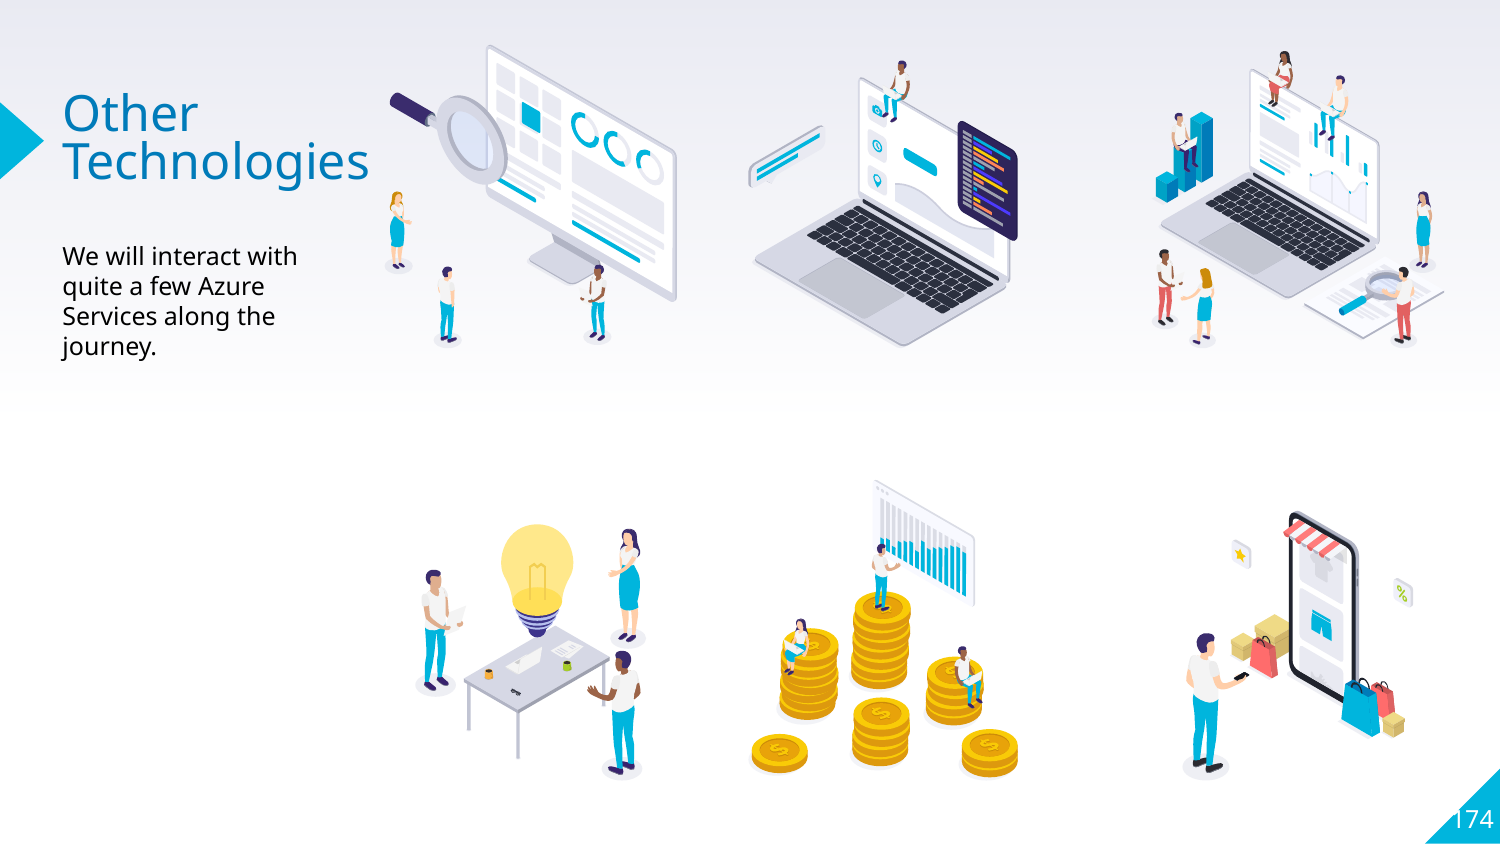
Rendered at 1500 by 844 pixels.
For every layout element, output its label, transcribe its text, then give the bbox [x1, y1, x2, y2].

slide_number 174 [1418, 760, 1494, 838]
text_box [748, 60, 1018, 349]
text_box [414, 524, 647, 781]
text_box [1151, 50, 1445, 349]
title Other Technologies [62, 102, 379, 180]
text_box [384, 44, 678, 349]
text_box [1182, 510, 1414, 781]
text_box We will interact with quite a few Azure Services along the journey. [62, 240, 355, 743]
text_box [748, 479, 1018, 781]
